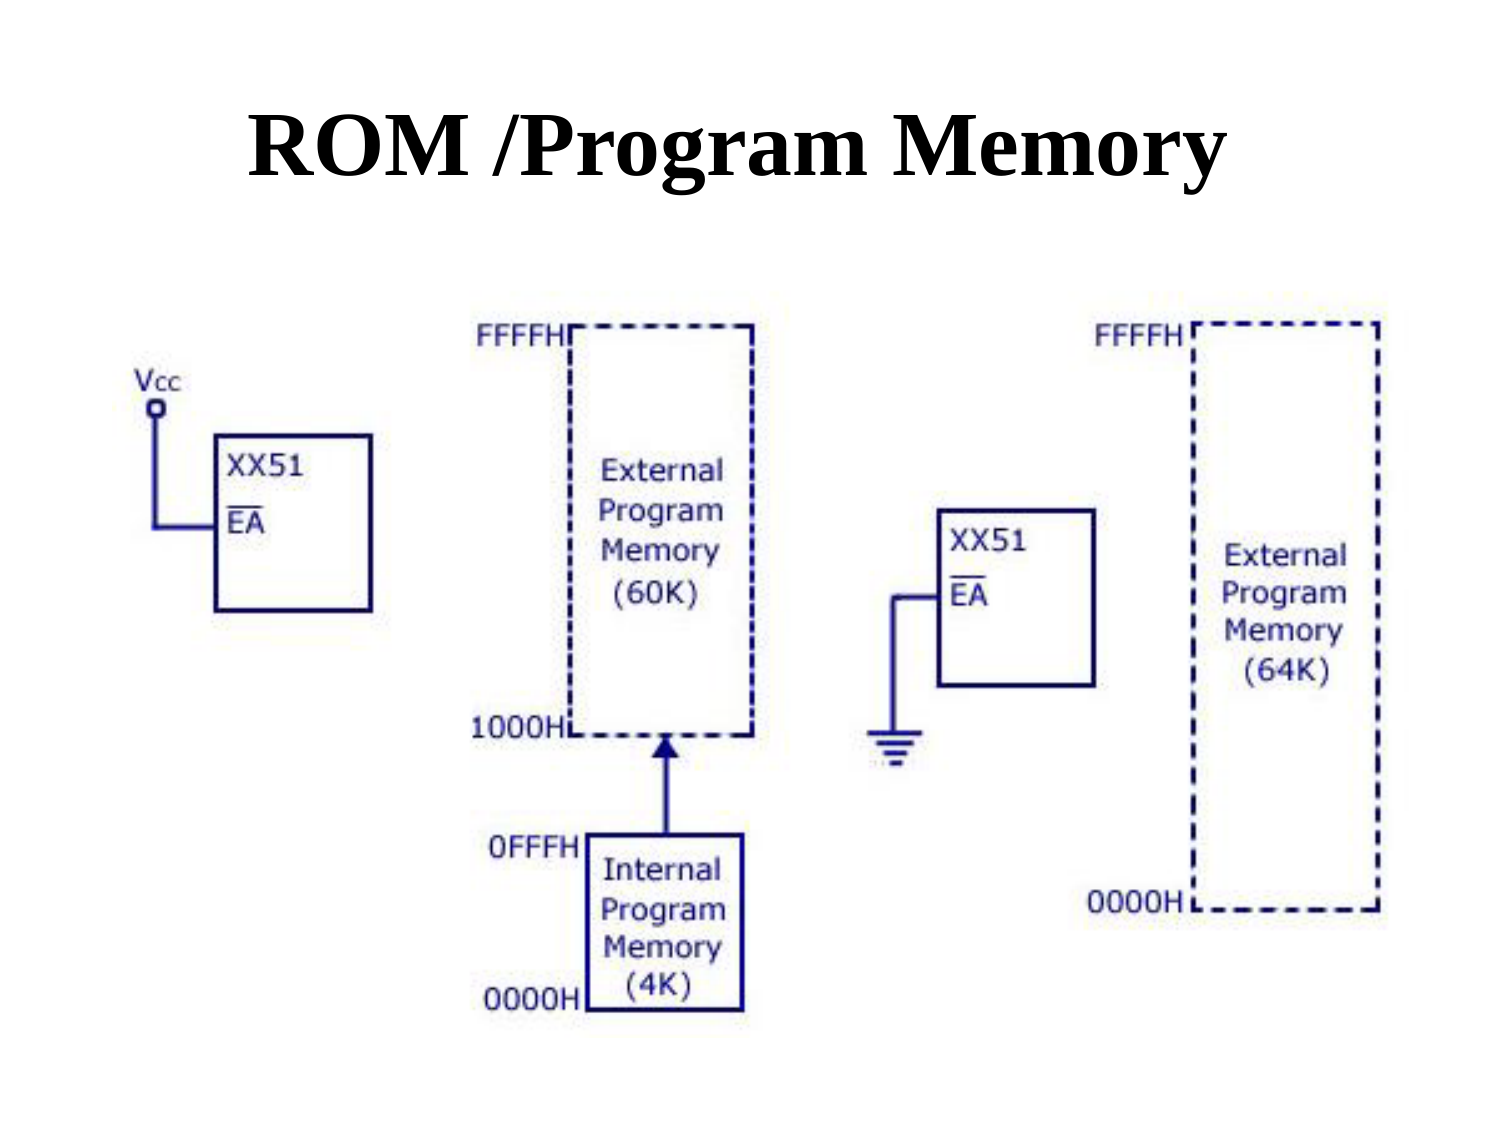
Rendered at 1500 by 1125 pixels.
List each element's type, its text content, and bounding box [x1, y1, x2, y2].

title ROM /Program Memory [75, 45, 1425, 233]
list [112, 252, 1426, 1038]
